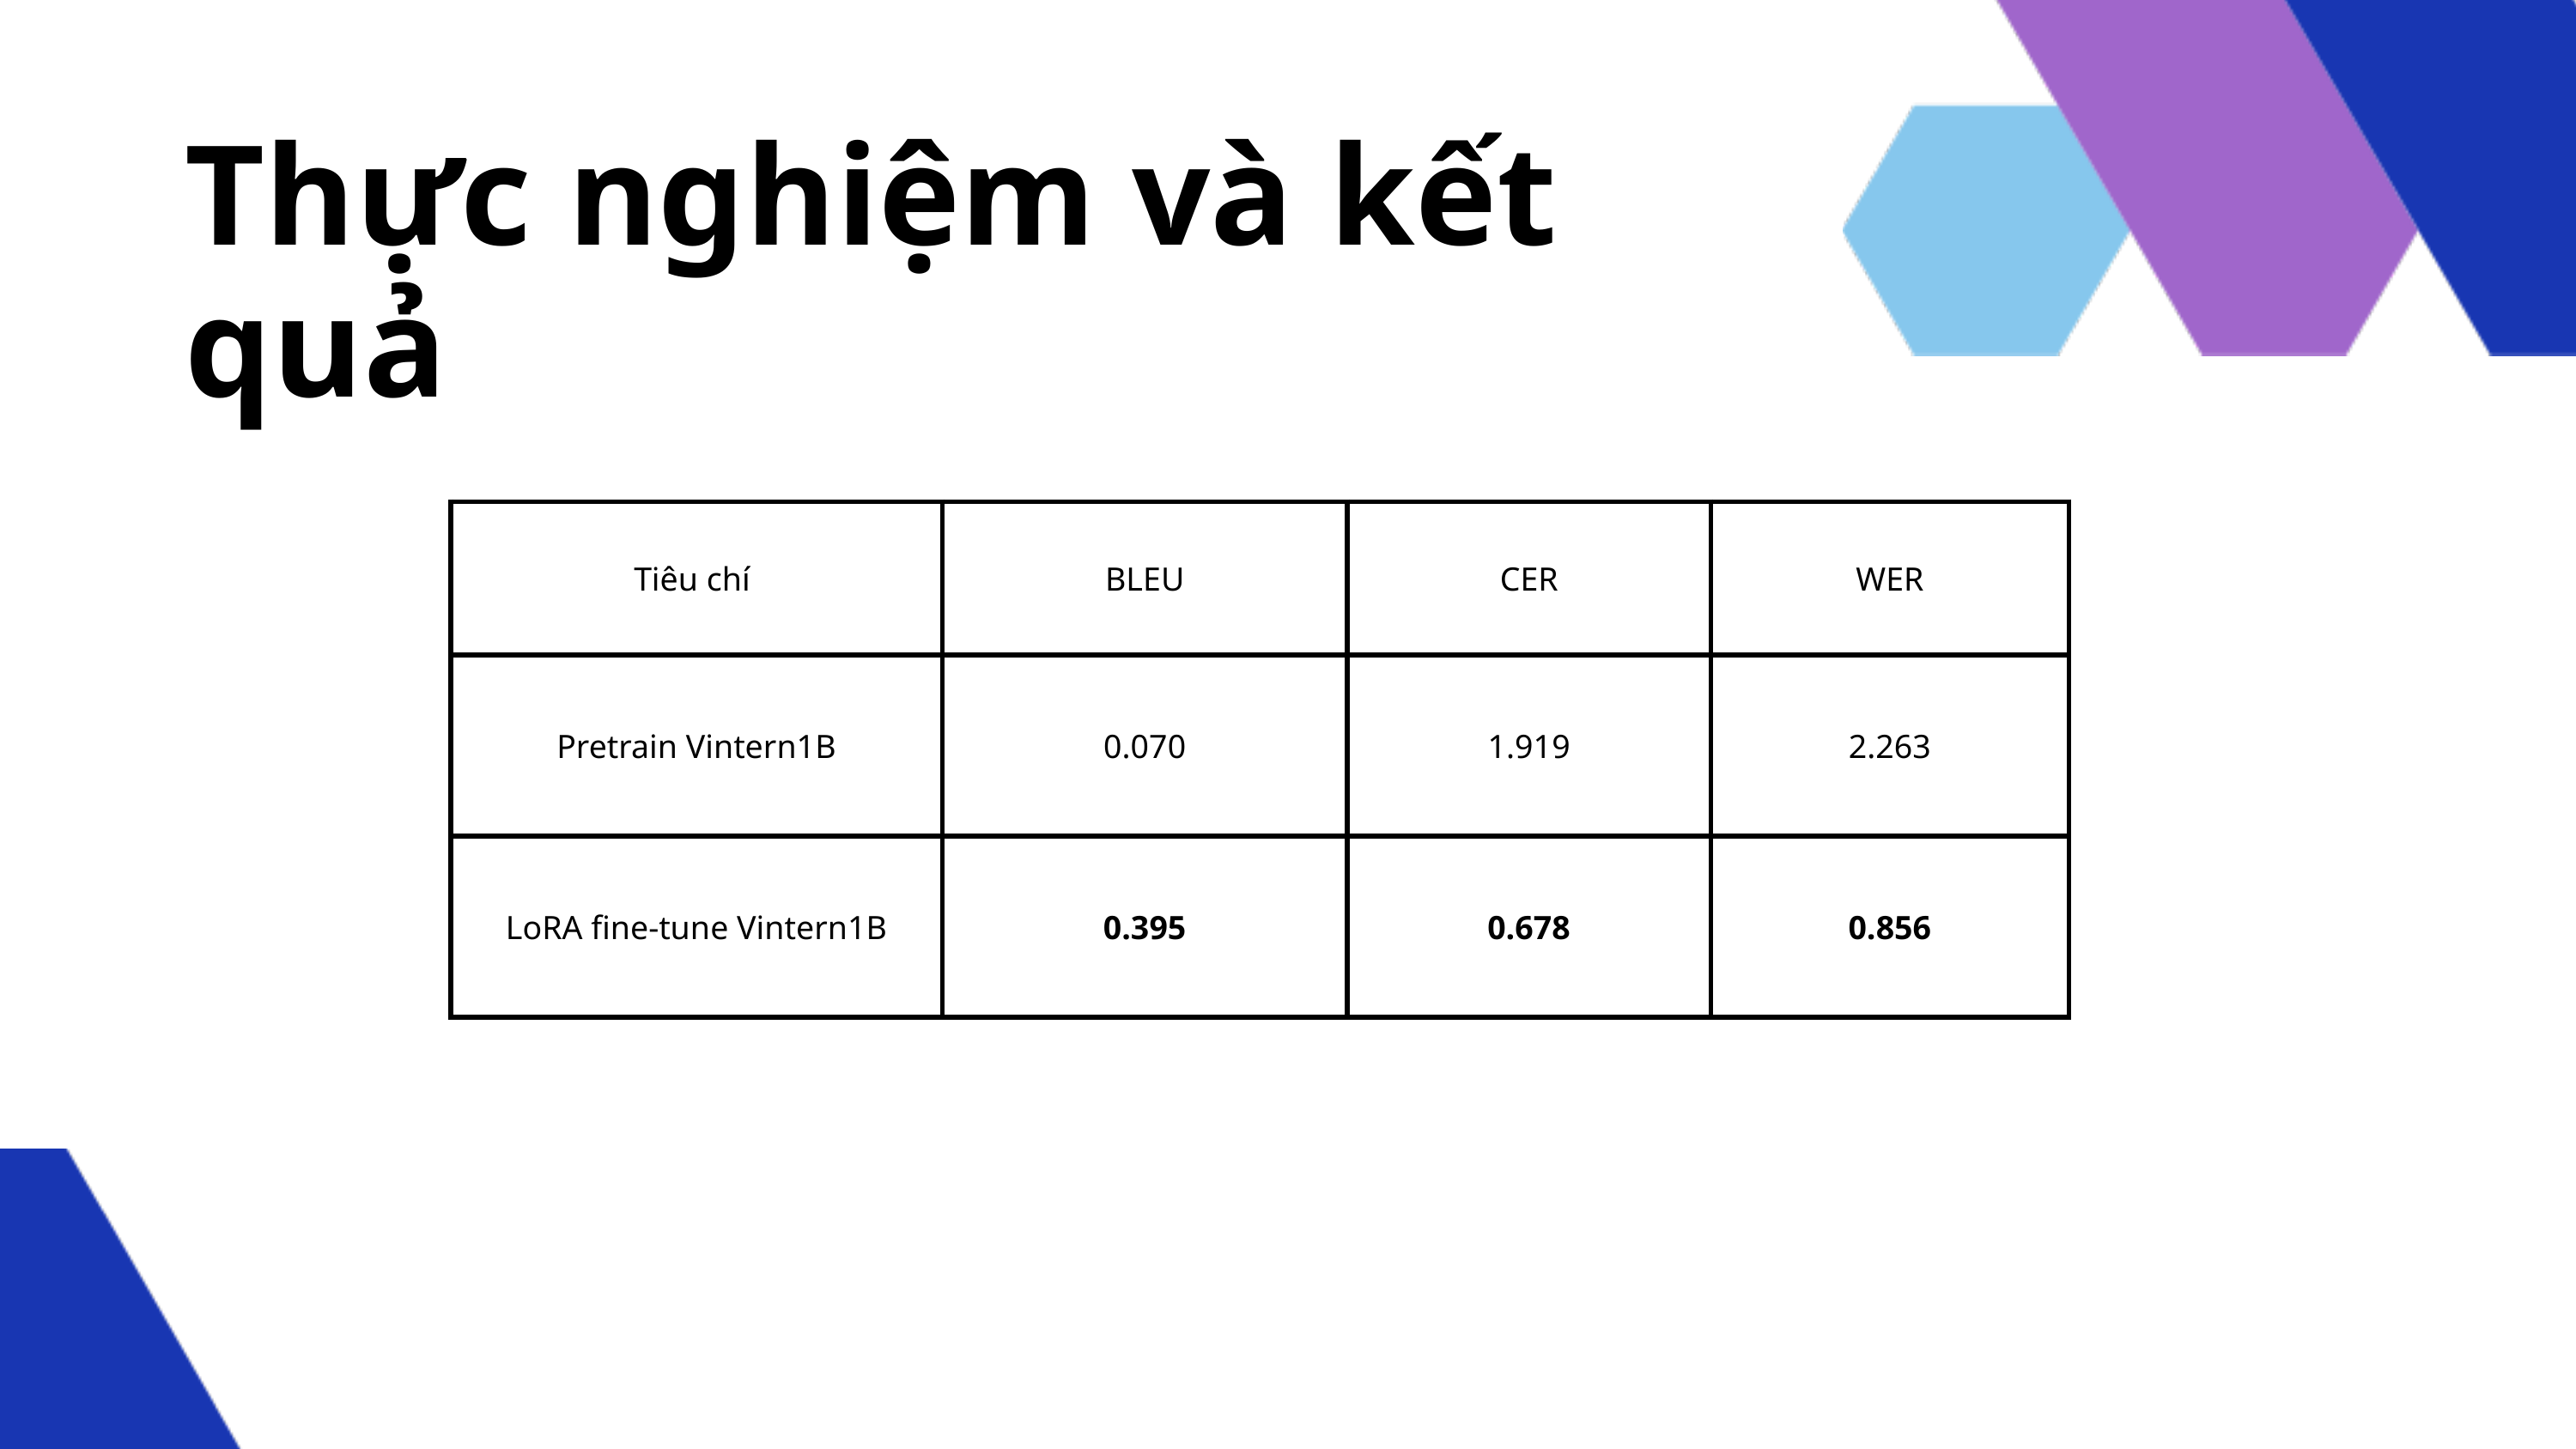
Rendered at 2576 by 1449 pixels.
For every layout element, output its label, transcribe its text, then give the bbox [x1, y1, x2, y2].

table_header WER [1713, 504, 2067, 652]
table_header BLEU [945, 504, 1345, 652]
table_cell LoRA fine-tune Vintern1B [453, 839, 940, 1015]
table_cell 0.856 [1713, 839, 2067, 1015]
table_cell 0.678 [1350, 839, 1709, 1015]
table_cell 2.263 [1713, 658, 2067, 834]
table_cell 1.919 [1350, 658, 1709, 834]
text_box [1843, 0, 2576, 356]
text_box [0, 1149, 260, 1449]
table_cell Pretrain Vintern1B [453, 658, 940, 834]
text_box Thực nghiệm và kết quả [185, 120, 1718, 425]
table_cell 0.070 [945, 658, 1345, 834]
table_header CER [1350, 504, 1709, 652]
table_header Tiêu chí [453, 504, 940, 652]
table_cell 0.395 [945, 839, 1345, 1015]
